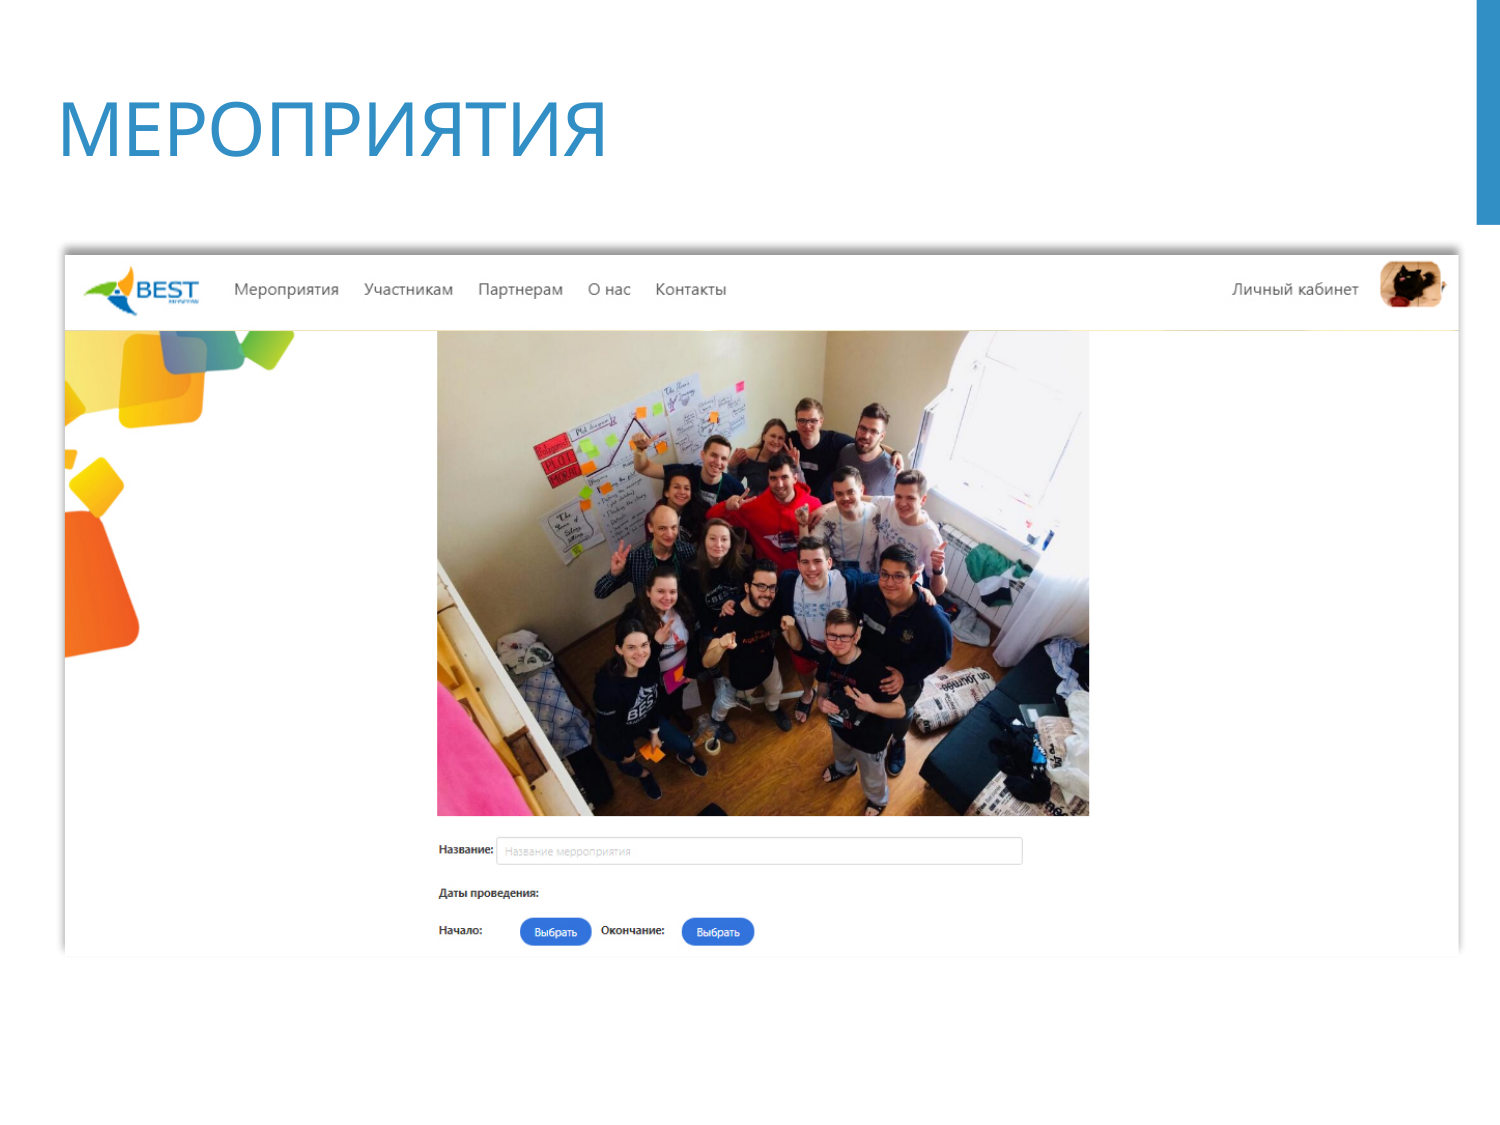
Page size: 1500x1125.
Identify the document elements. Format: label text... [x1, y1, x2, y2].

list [64, 254, 1460, 957]
title мероприятия [41, 0, 1176, 179]
